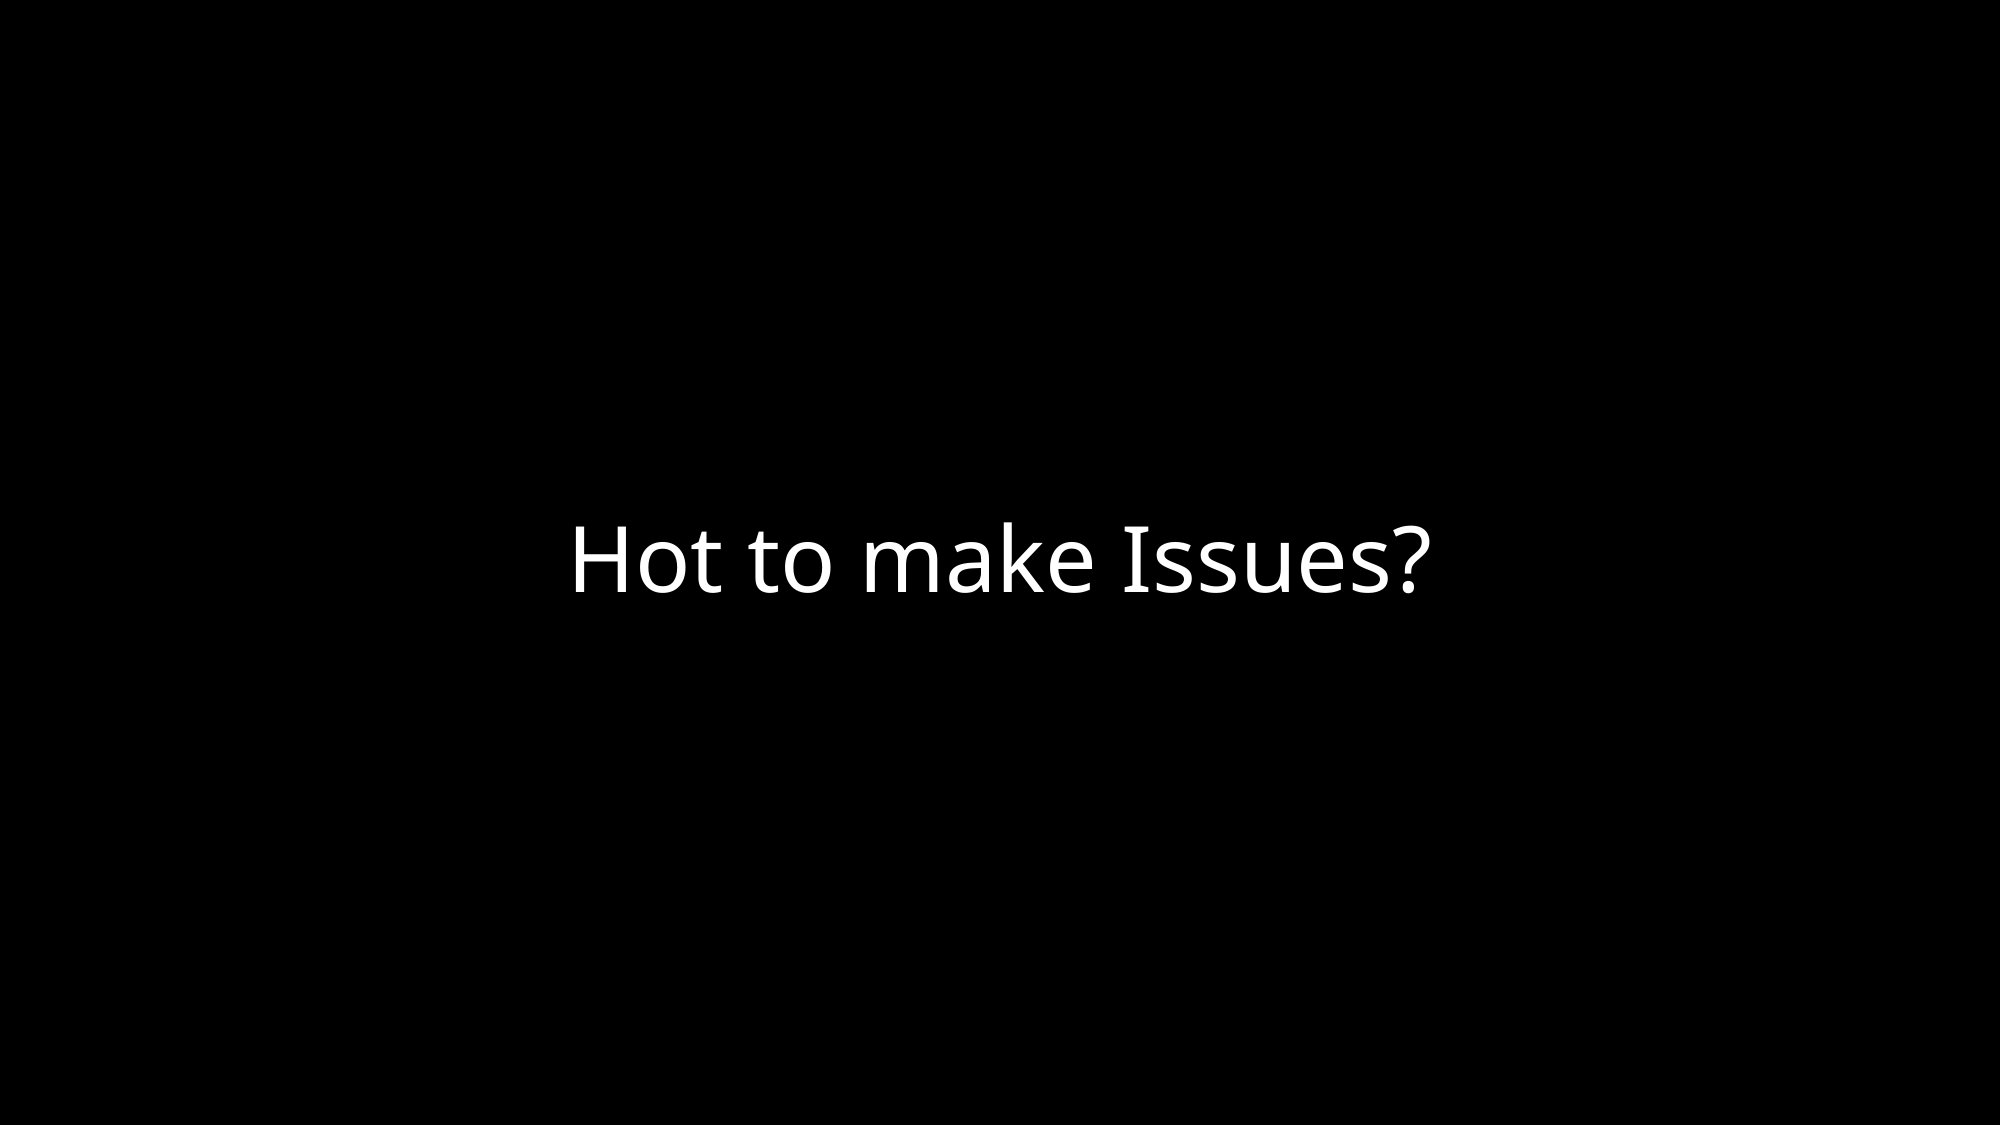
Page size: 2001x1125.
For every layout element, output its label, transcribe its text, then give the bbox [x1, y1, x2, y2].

title Hot to make Issues? [137, 453, 1863, 672]
